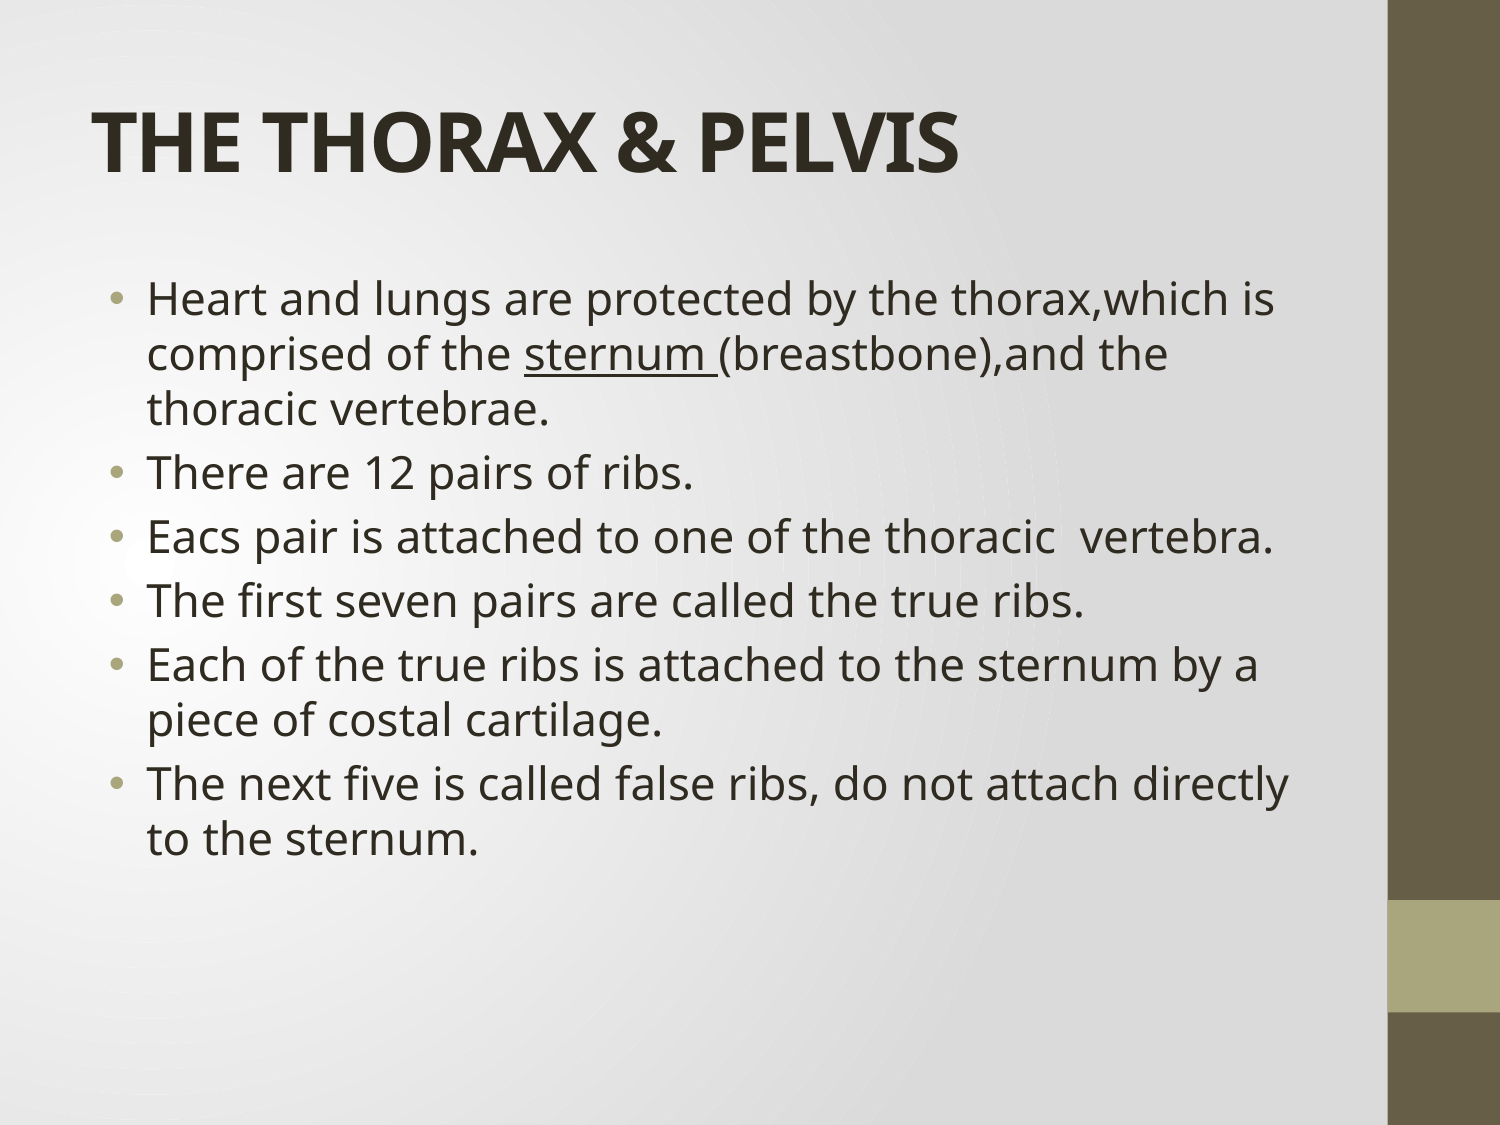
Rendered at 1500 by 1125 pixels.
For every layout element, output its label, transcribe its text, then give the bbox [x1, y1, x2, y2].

title THE THORAX & PELVIS [75, 45, 1325, 233]
list Heart and lungs are protected by the thorax,which is comprised of the sternum (breastbone),and the thoracic vertebrae. There are 12 pairs of ribs. Eacs pair is attached to one of the thoracic vertebra. The first seven pairs are called the true ribs. Each of the true ribs is attached to the sternum by a piece of costal cartilage. The next five is called false ribs, do not attach directly to the sternum. [75, 262, 1325, 1050]
